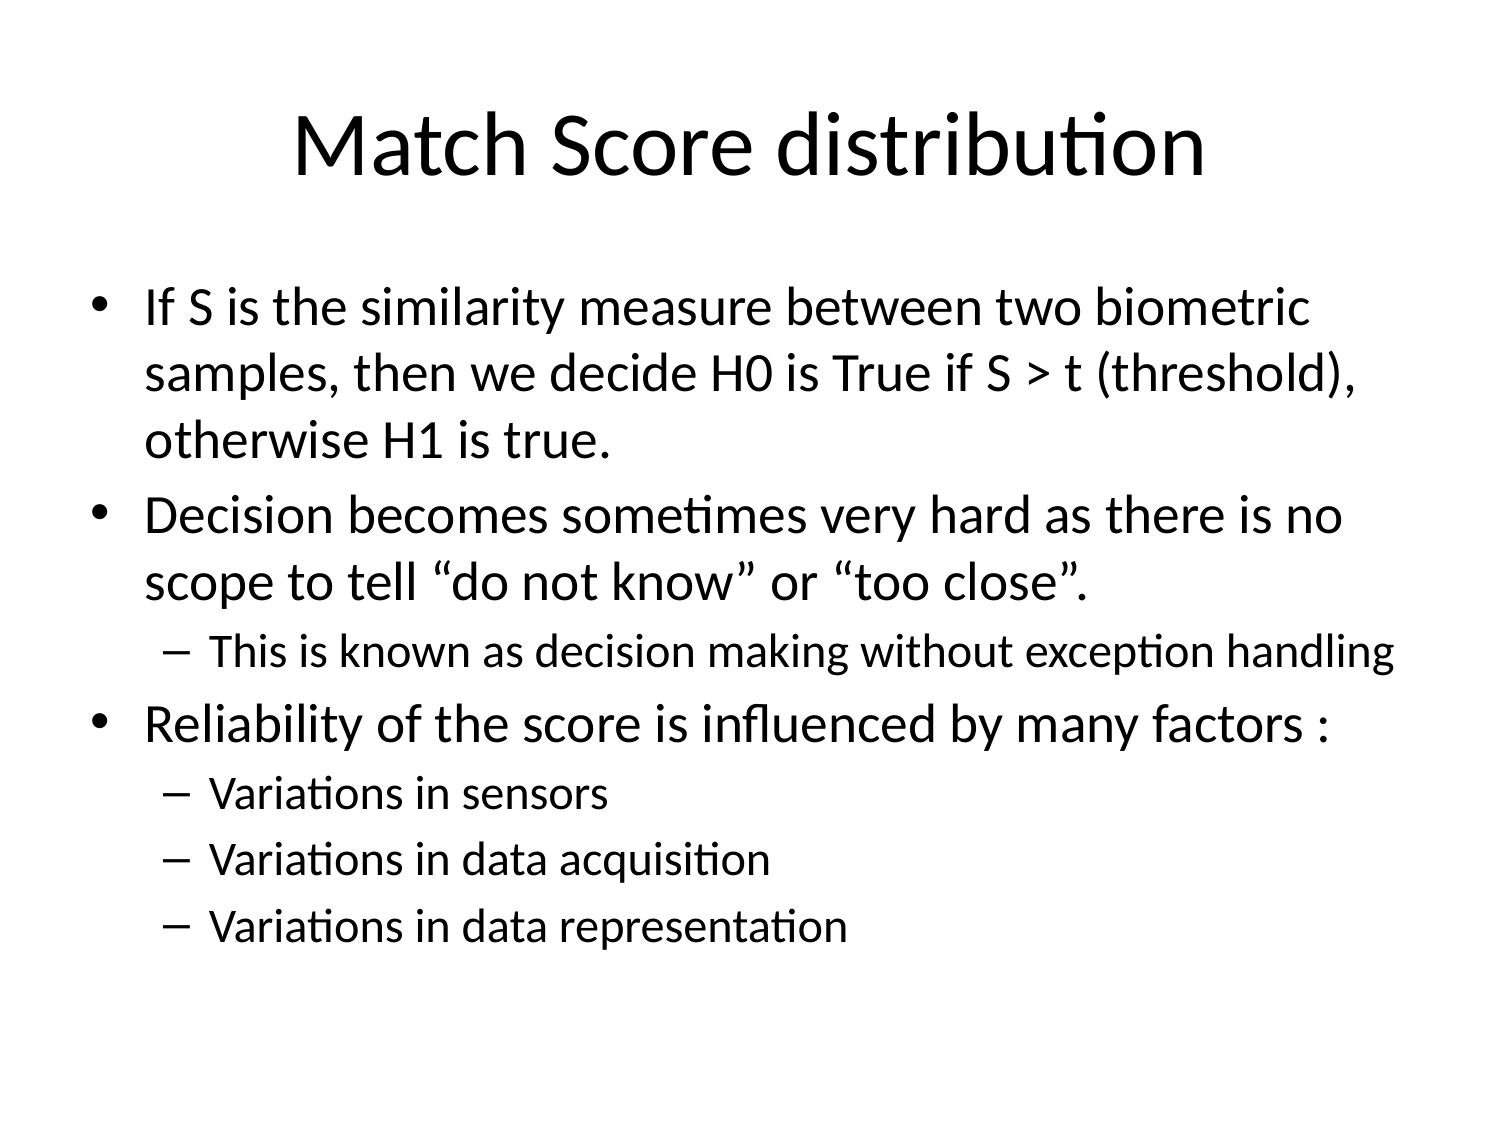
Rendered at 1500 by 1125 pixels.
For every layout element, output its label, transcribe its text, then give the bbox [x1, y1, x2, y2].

title Match Score distribution [75, 45, 1425, 233]
list If S is the similarity measure between two biometric samples, then we decide H0 is True if S > t (threshold), otherwise H1 is true. Decision becomes sometimes very hard as there is no scope to tell “do not know” or “too close”. This is known as decision making without exception handling Reliability of the score is influenced by many factors : Variations in sensors Variations in data acquisition Variations in data representation [75, 262, 1425, 1005]
